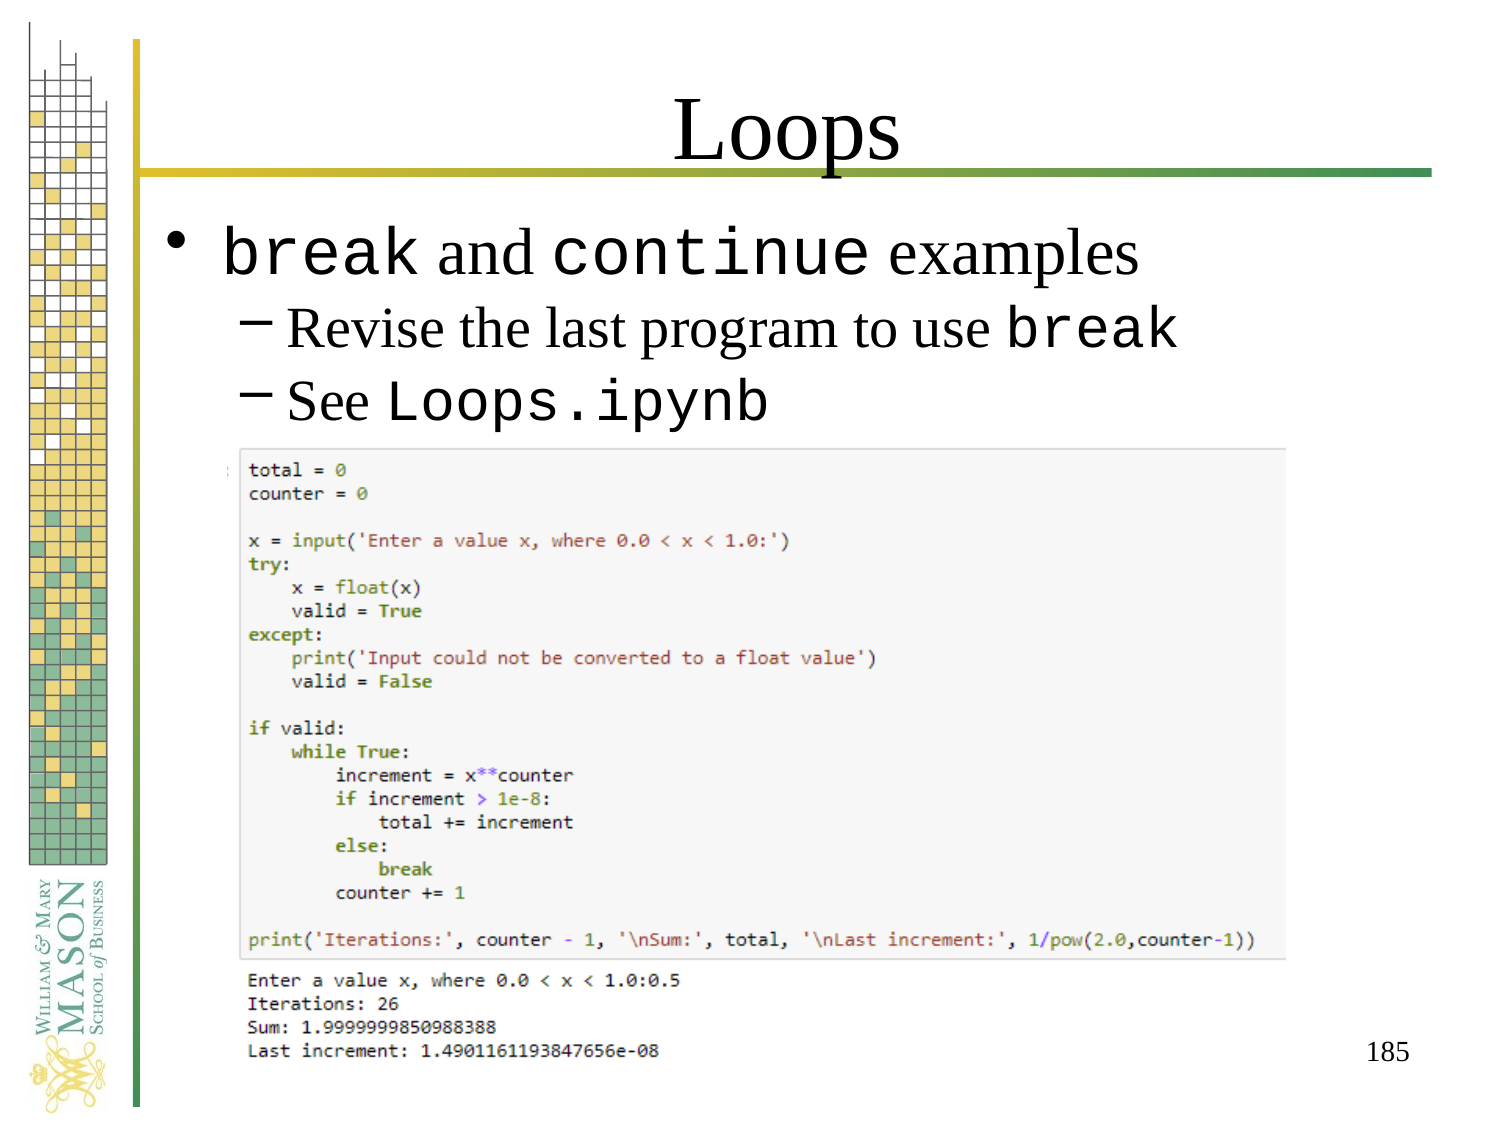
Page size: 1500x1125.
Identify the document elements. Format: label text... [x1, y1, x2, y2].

slide_number 185 [1048, 1024, 1426, 1103]
title Loops [150, 45, 1425, 200]
list break and continue examples Revise the last program to use break See Loops.ipynb [150, 200, 1460, 1005]
table_cell Greater than [29, 879, 107, 1113]
picture [227, 439, 1286, 1077]
